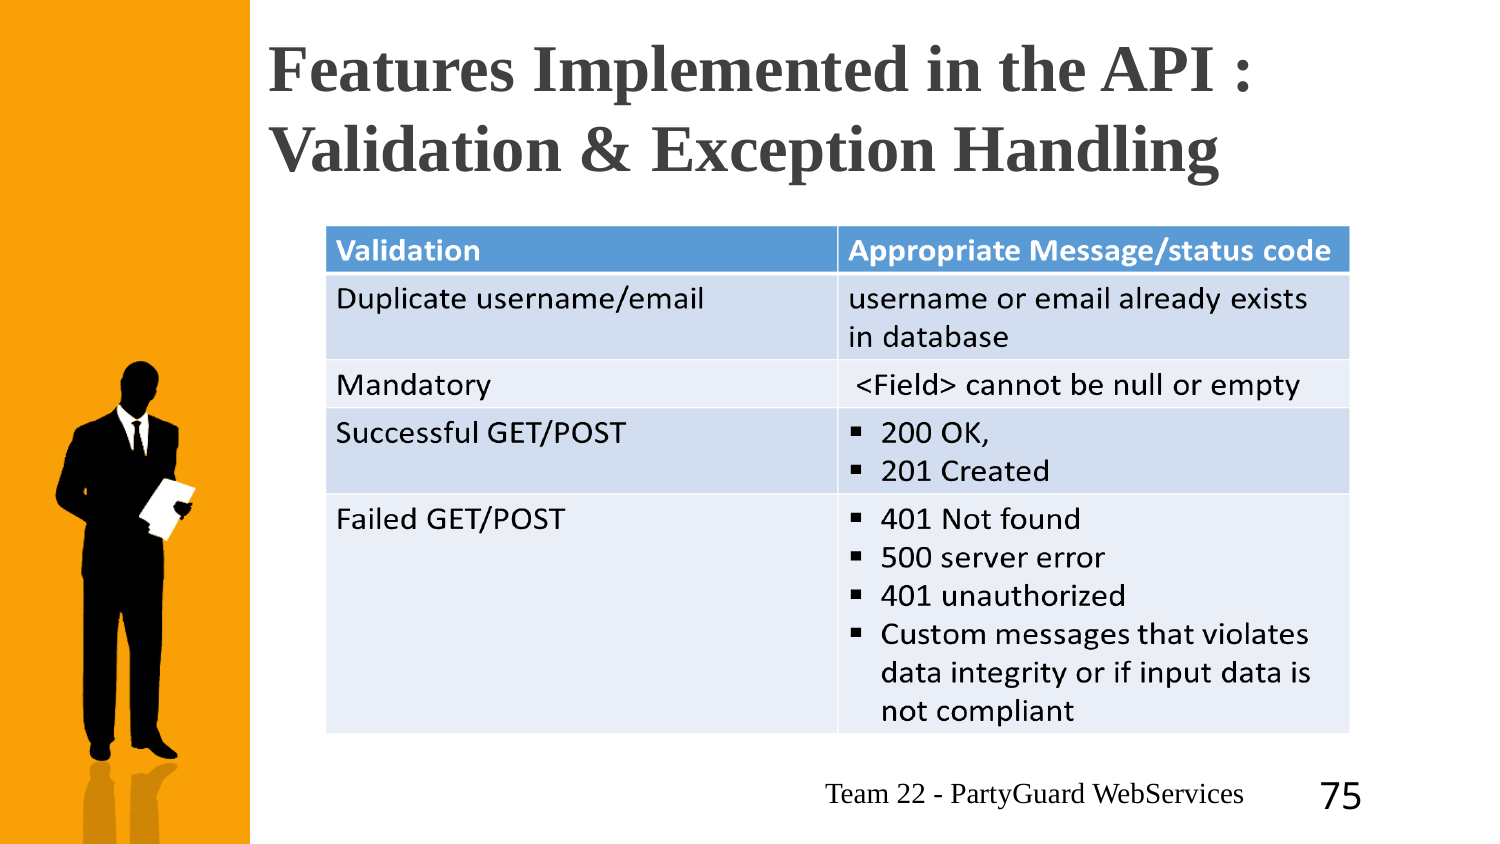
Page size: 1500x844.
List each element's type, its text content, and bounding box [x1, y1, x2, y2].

picture [0, 0, 1500, 844]
text_box 75 [1304, 764, 1378, 825]
title Features Implemented in the API : Validation & Exception Handling [253, 32, 1489, 178]
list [324, 220, 1353, 749]
text_box Team 22 - PartyGuard WebServices [810, 766, 1261, 817]
